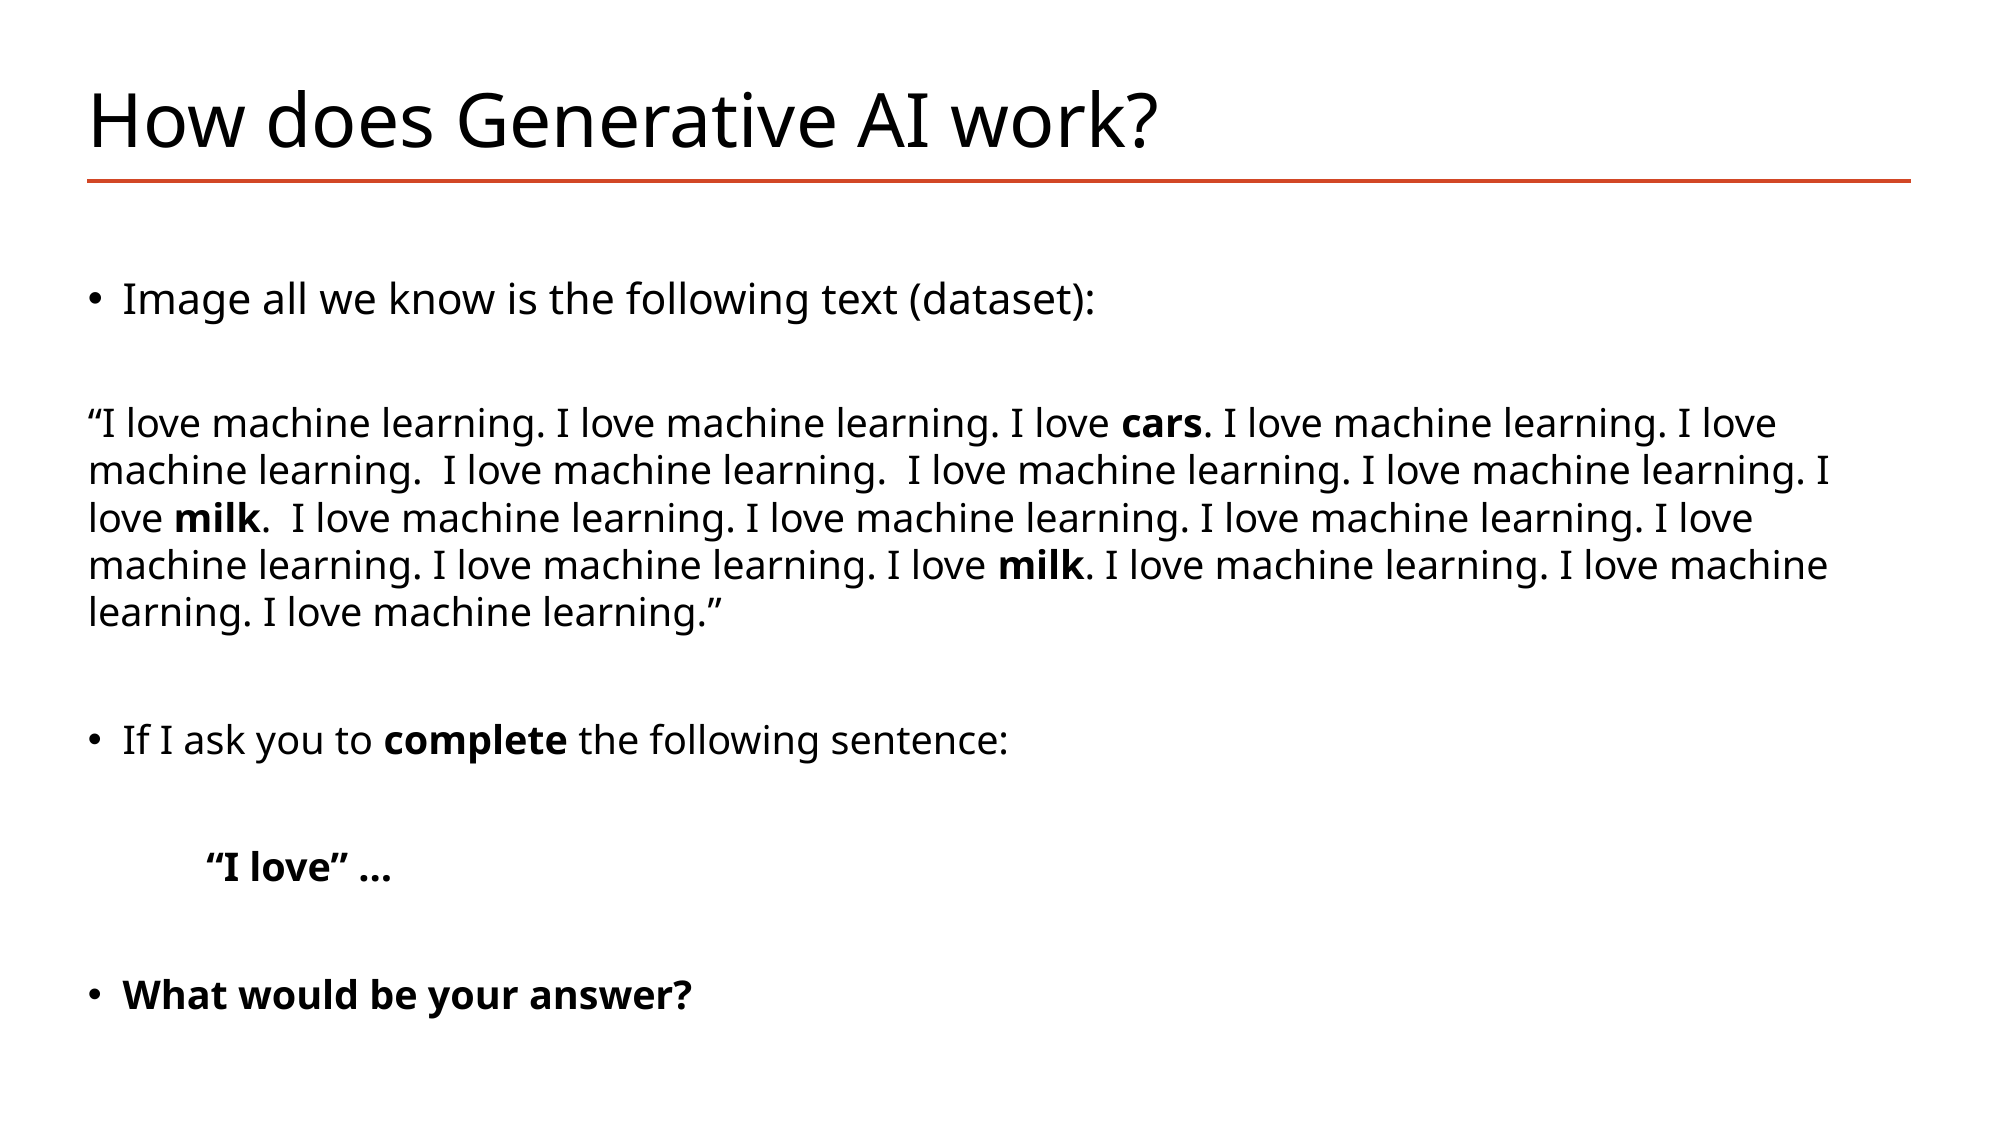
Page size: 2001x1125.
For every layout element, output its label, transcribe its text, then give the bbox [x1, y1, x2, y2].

title How does Generative AI work? [72, 70, 1897, 176]
list Image all we know is the following text (dataset): “I love machine learning. I love machine learning. I love cars. I love machine learning. I love machine learning. I love machine learning. I love machine learning. I love machine learning. I love milk. I love machine learning. I love machine learning. I love machine learning. I love machine learning. I love machine learning. I love milk. I love machine learning. I love machine learning. I love machine learning.” If I ask you to complete the following sentence: “I love” … What would be your answer? [72, 264, 1897, 1031]
